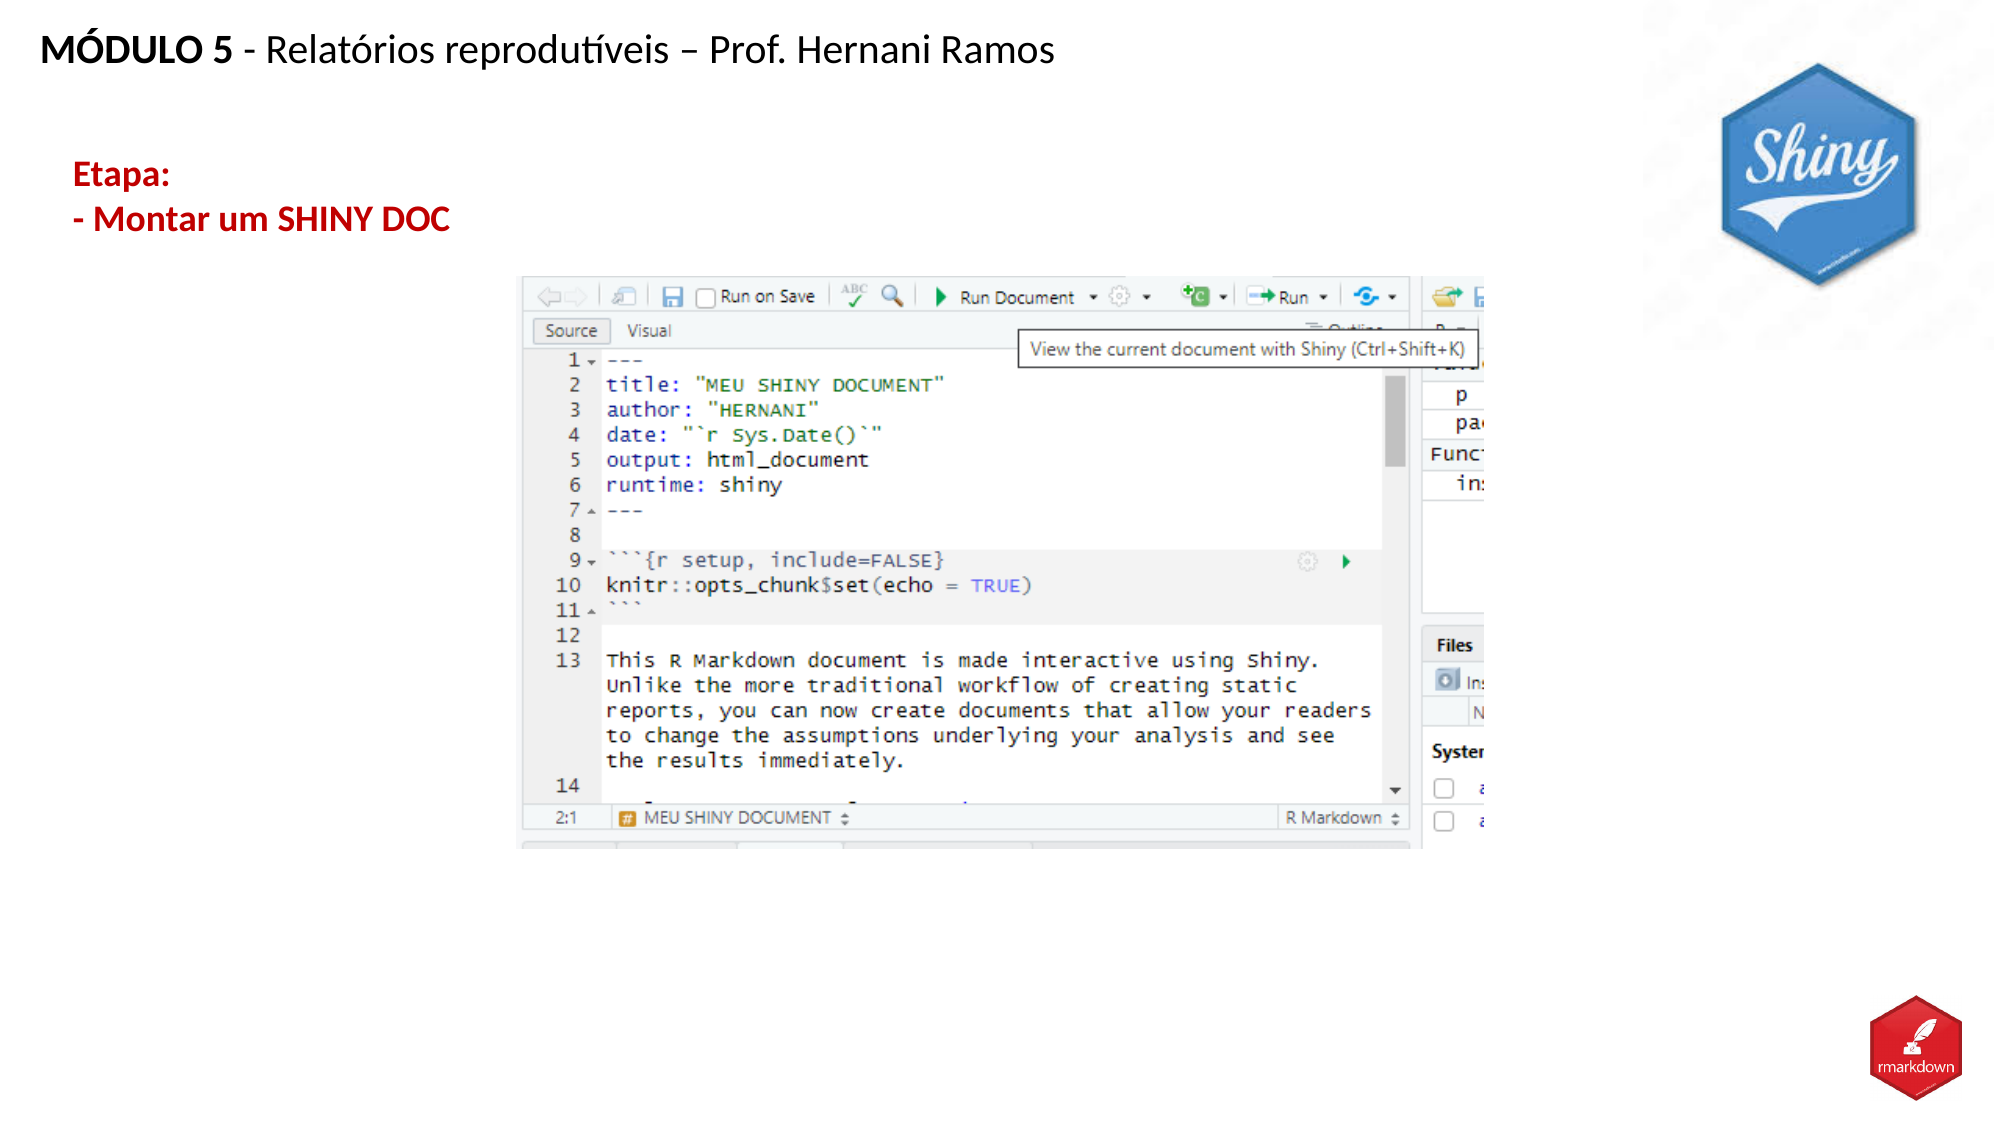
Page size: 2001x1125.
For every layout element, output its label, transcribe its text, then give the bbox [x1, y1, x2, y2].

text_box Etapa: - Montar um SHINY DOC [58, 141, 1696, 382]
picture [1643, 0, 1994, 350]
text_box MÓDULO 5 - Relatórios reprodutíveis – Prof. Hernani Ramos [25, 14, 1452, 80]
picture [1870, 995, 1962, 1101]
picture [516, 276, 1484, 849]
